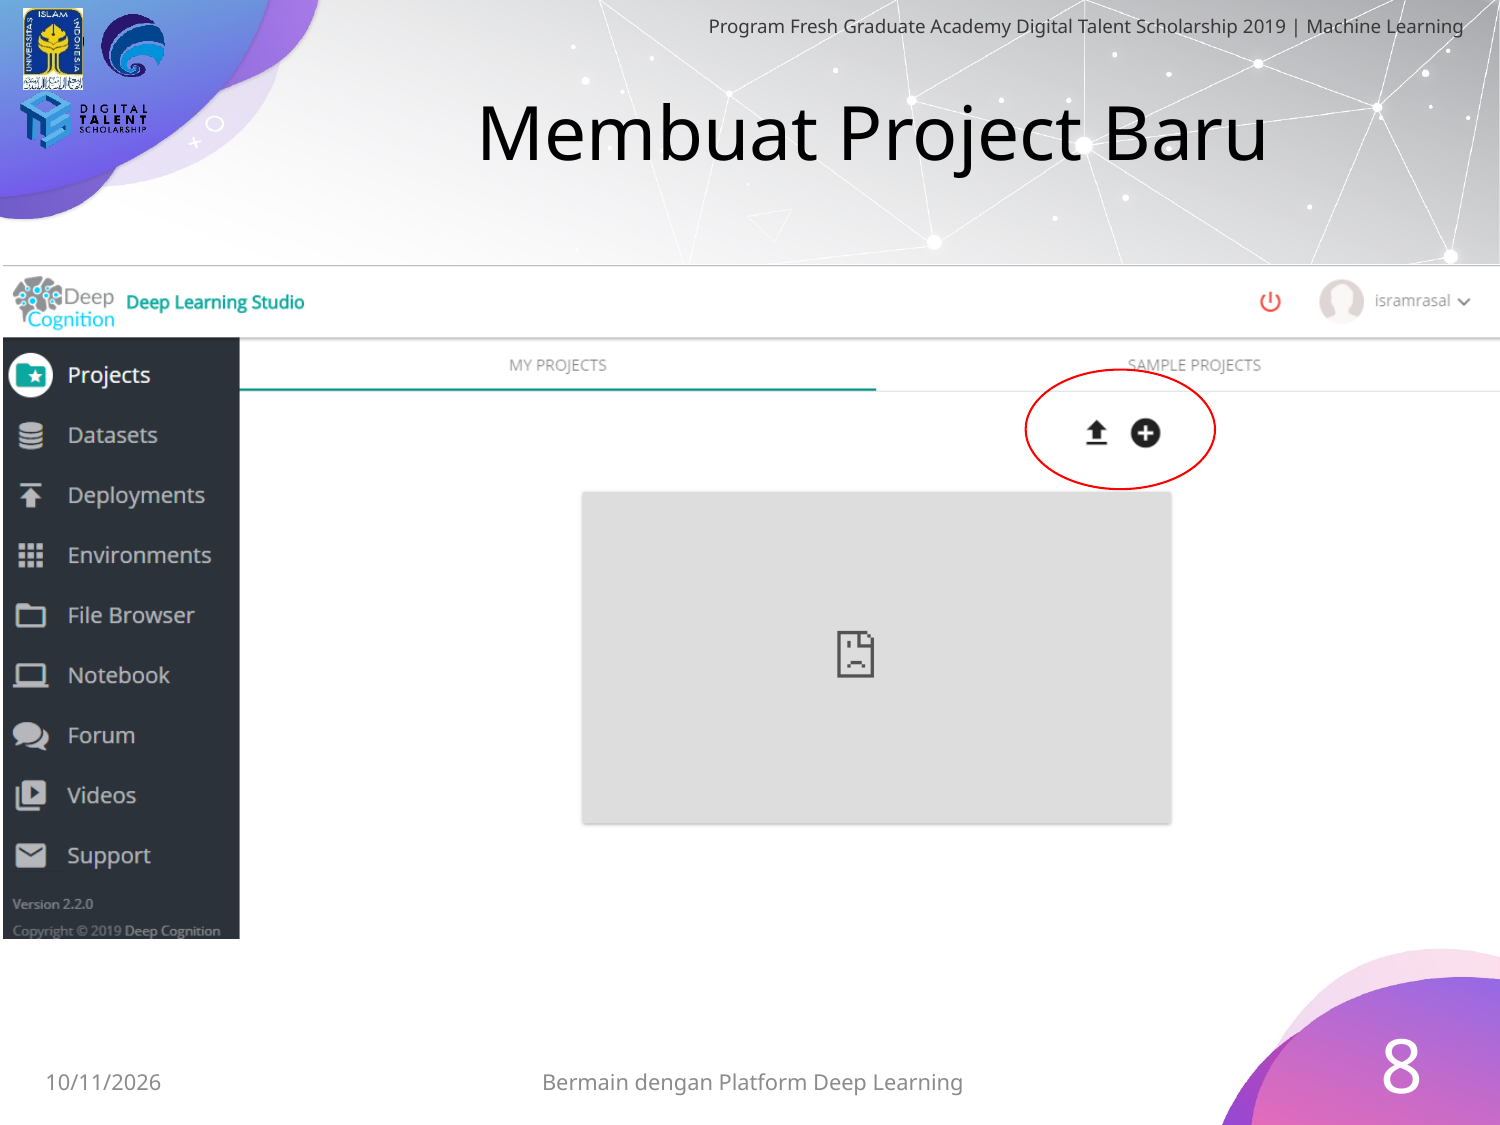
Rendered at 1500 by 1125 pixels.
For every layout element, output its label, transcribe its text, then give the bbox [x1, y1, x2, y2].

picture [0, 0, 1500, 1125]
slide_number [30, 1053, 272, 1114]
slide_number 8 [1327, 1025, 1477, 1115]
footer Bermain dengan Platform Deep Learning [386, 1053, 1121, 1114]
title Membuat Project Baru [271, 66, 1477, 207]
